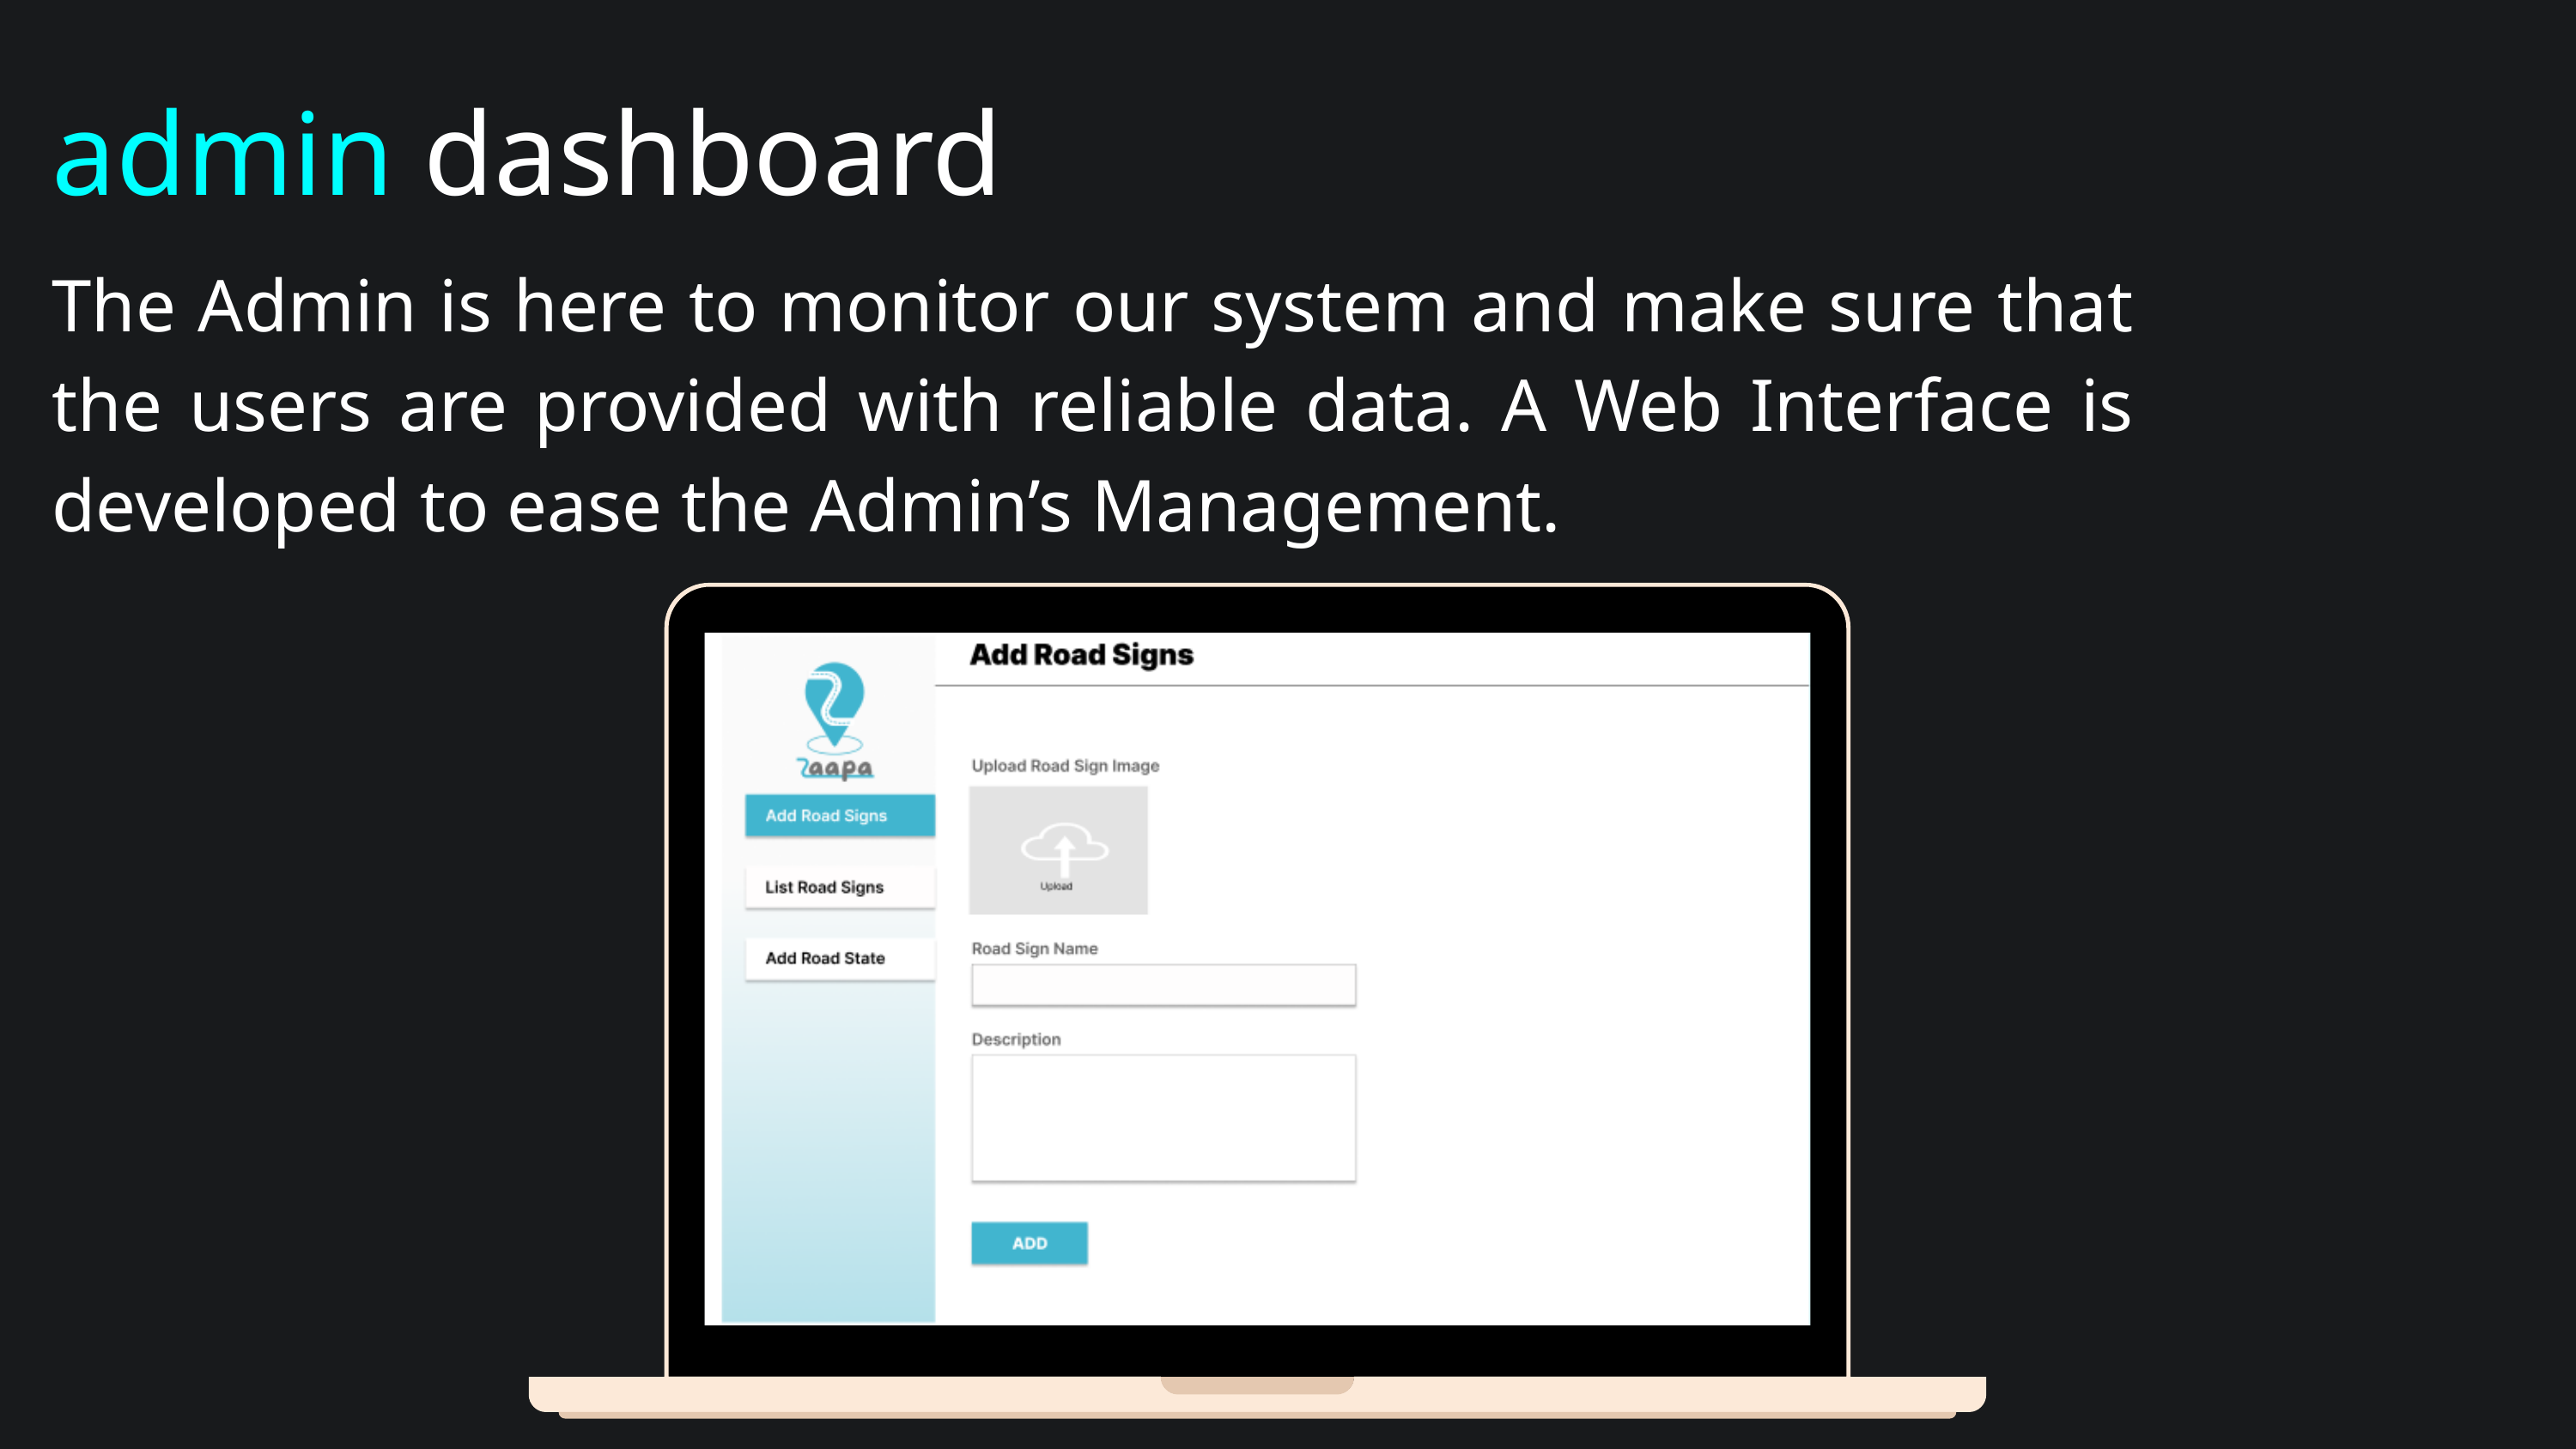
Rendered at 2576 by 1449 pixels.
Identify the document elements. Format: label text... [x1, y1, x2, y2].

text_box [528, 582, 1987, 1419]
text_box admin dashboard [52, 58, 2404, 218]
text_box The Admin is here to monitor our system and make sure that the users are provided with reliable data. A Web Interface is developed to ease the Admin’s Management. [52, 246, 2136, 547]
